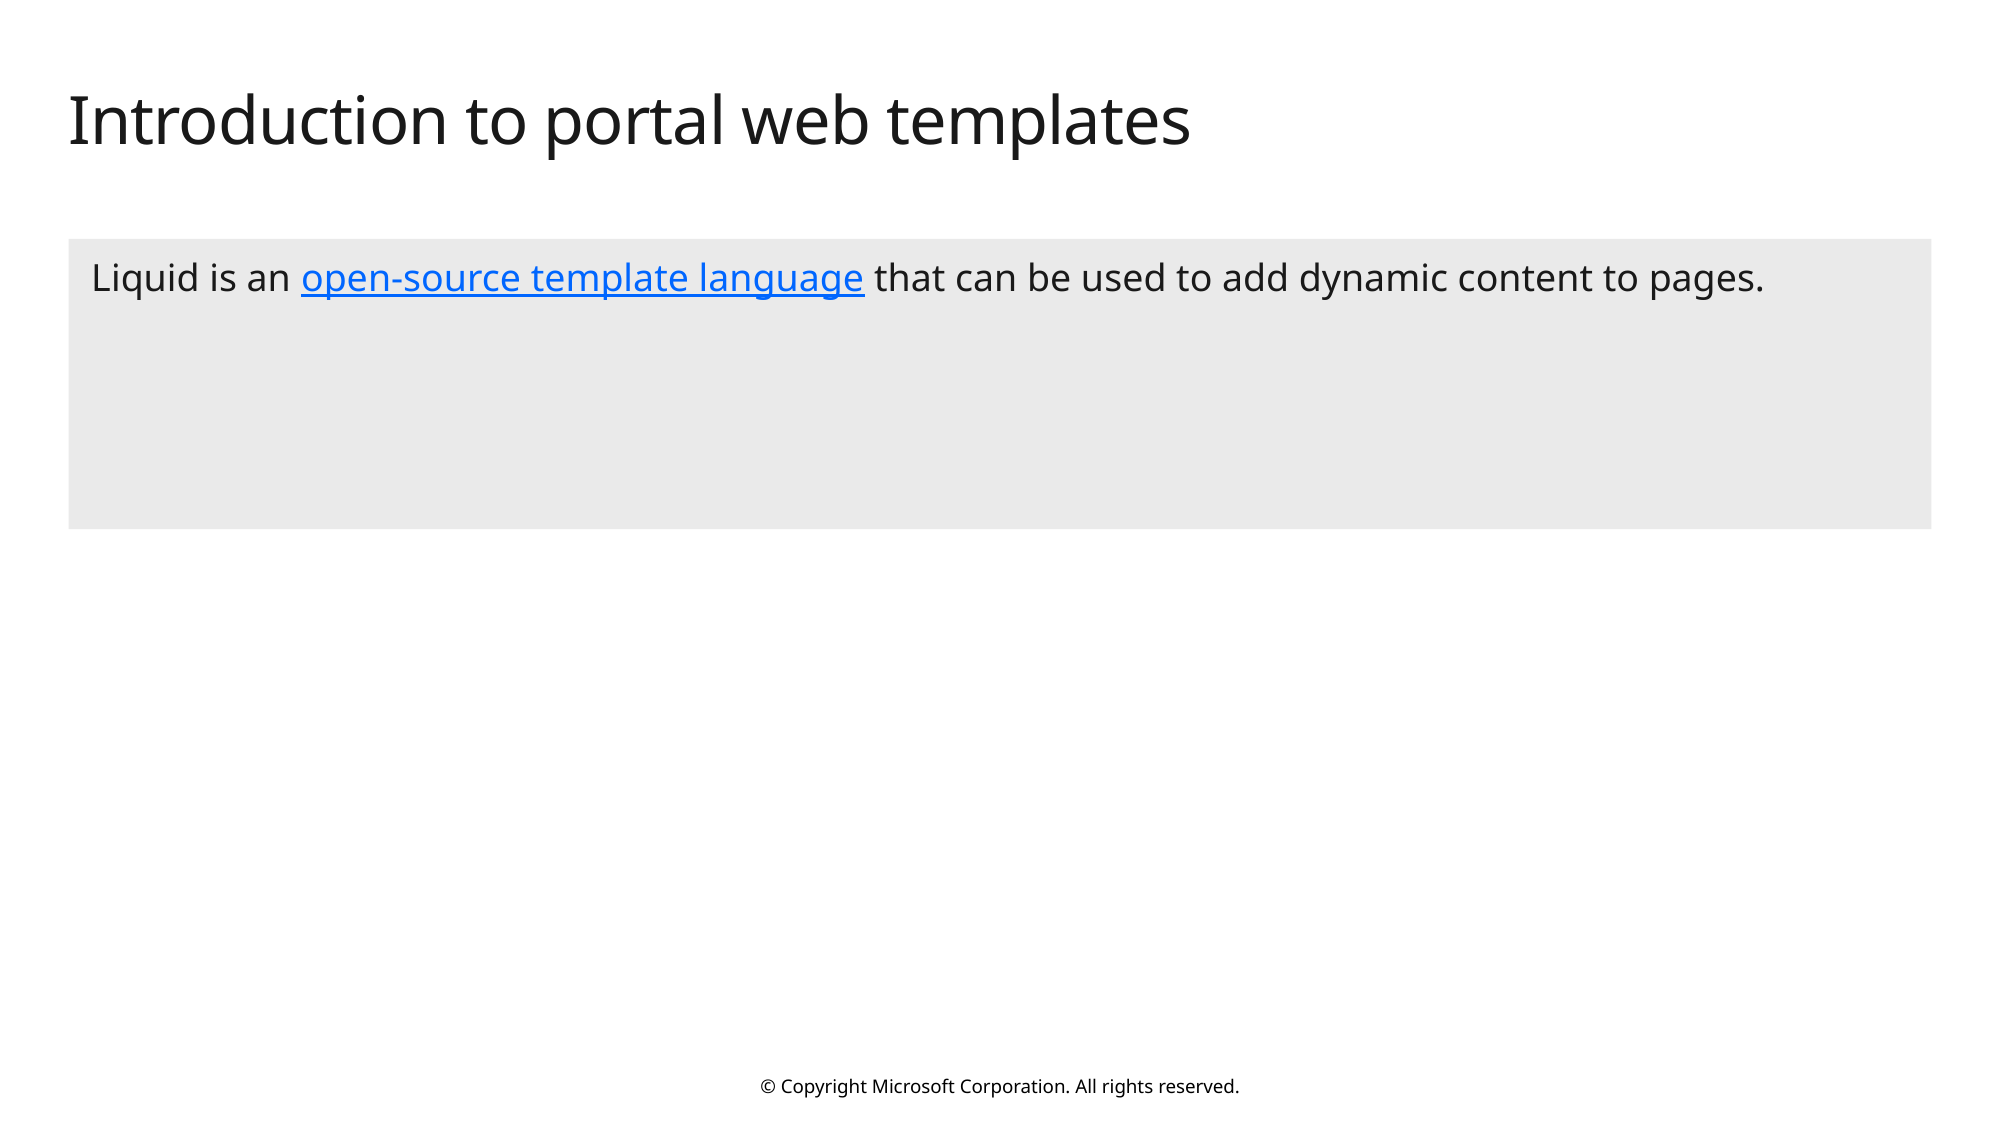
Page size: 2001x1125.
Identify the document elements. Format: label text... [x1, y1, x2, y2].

list Liquid is an open-source template language that can be used to add dynamic content to pages. [68, 238, 1932, 530]
title Introduction to portal web templates [68, 72, 1932, 192]
